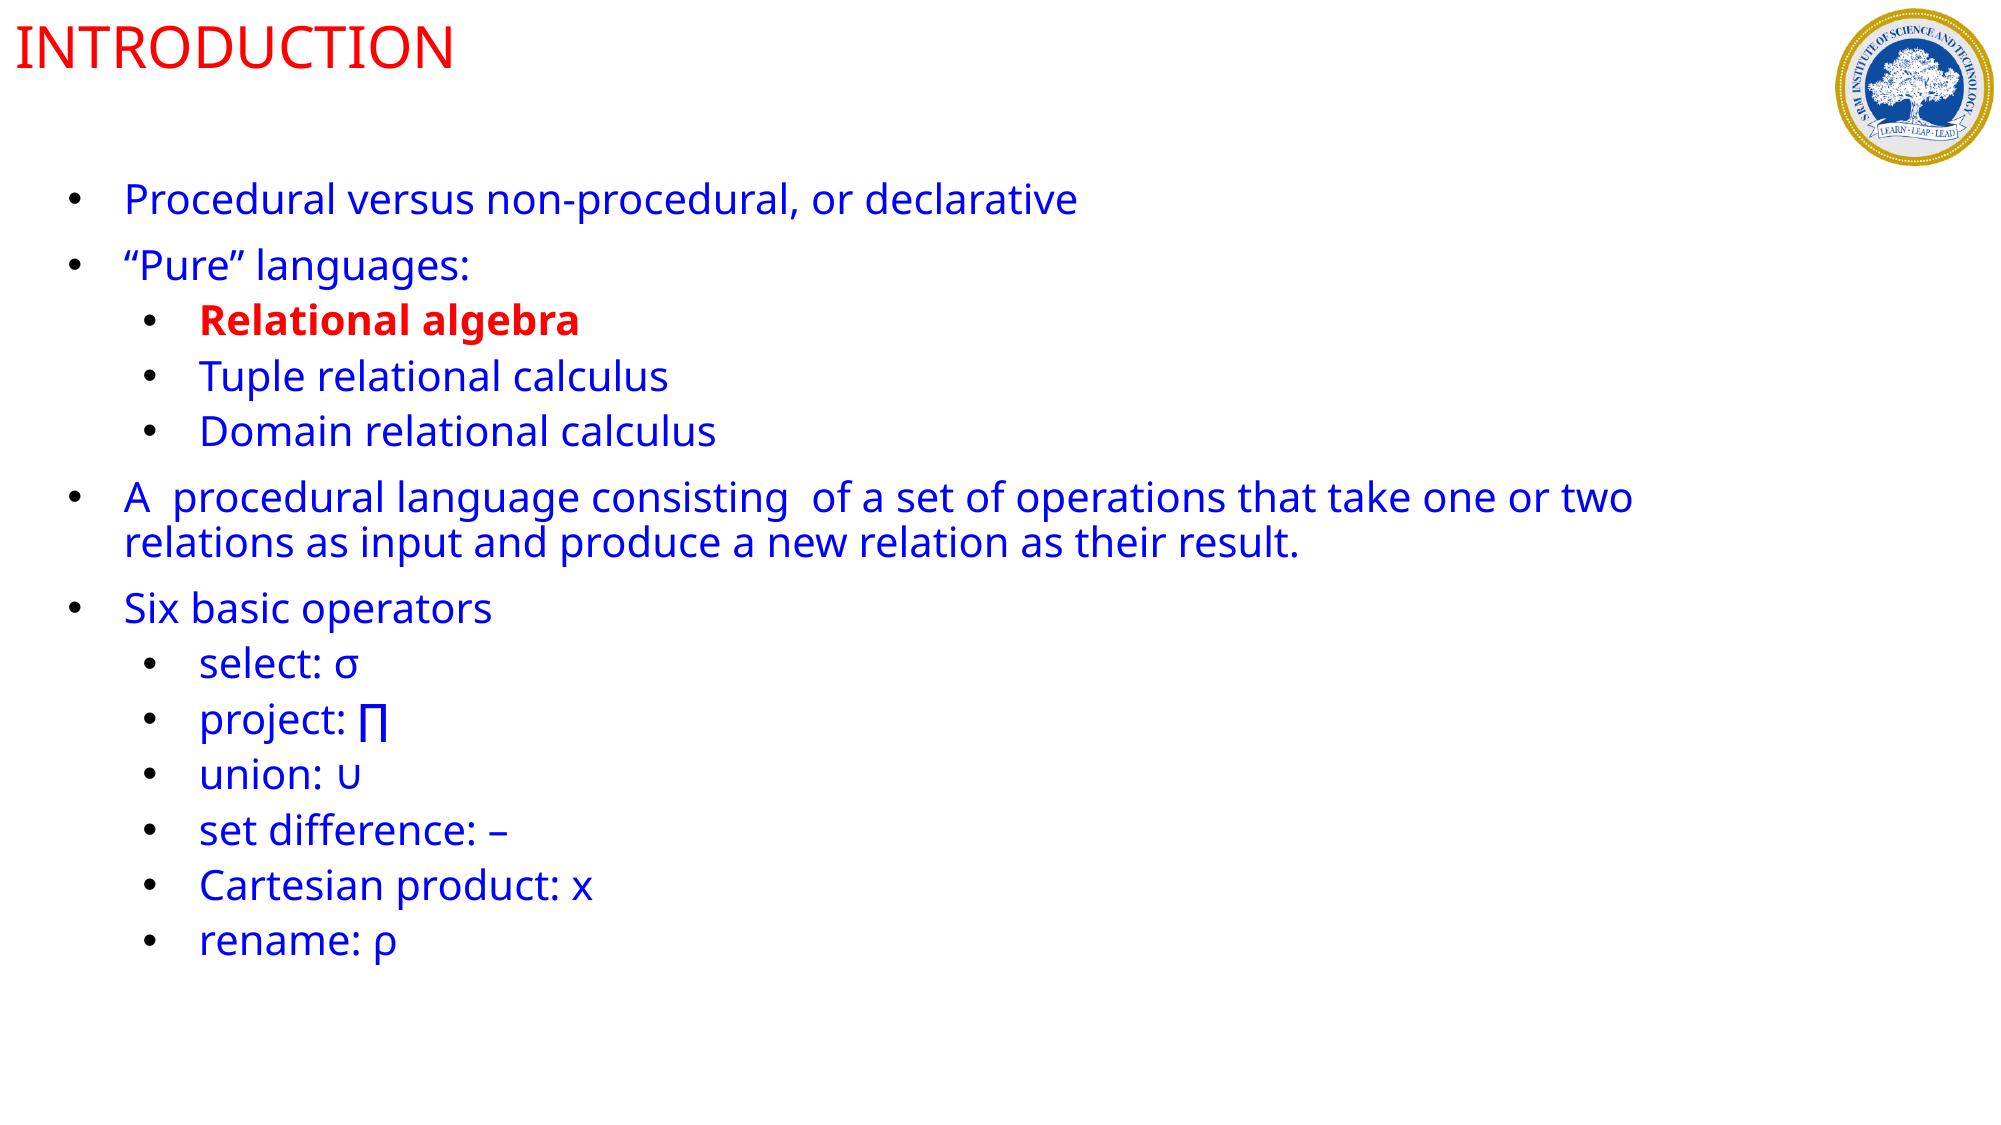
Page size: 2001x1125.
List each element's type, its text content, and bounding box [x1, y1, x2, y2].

text_box INTRODUCTION [0, 2, 1806, 88]
list Procedural versus non-procedural, or declarative “Pure” languages: Relational algebra Tuple relational calculus Domain relational calculus A procedural language consisting of a set of operations that take one or two relations as input and produce a new relation as their result. Six basic operators select: σ project: ∏ union: ∪ set difference: – Cartesian product: x rename: ρ [33, 171, 1759, 871]
picture [1835, 8, 1994, 166]
